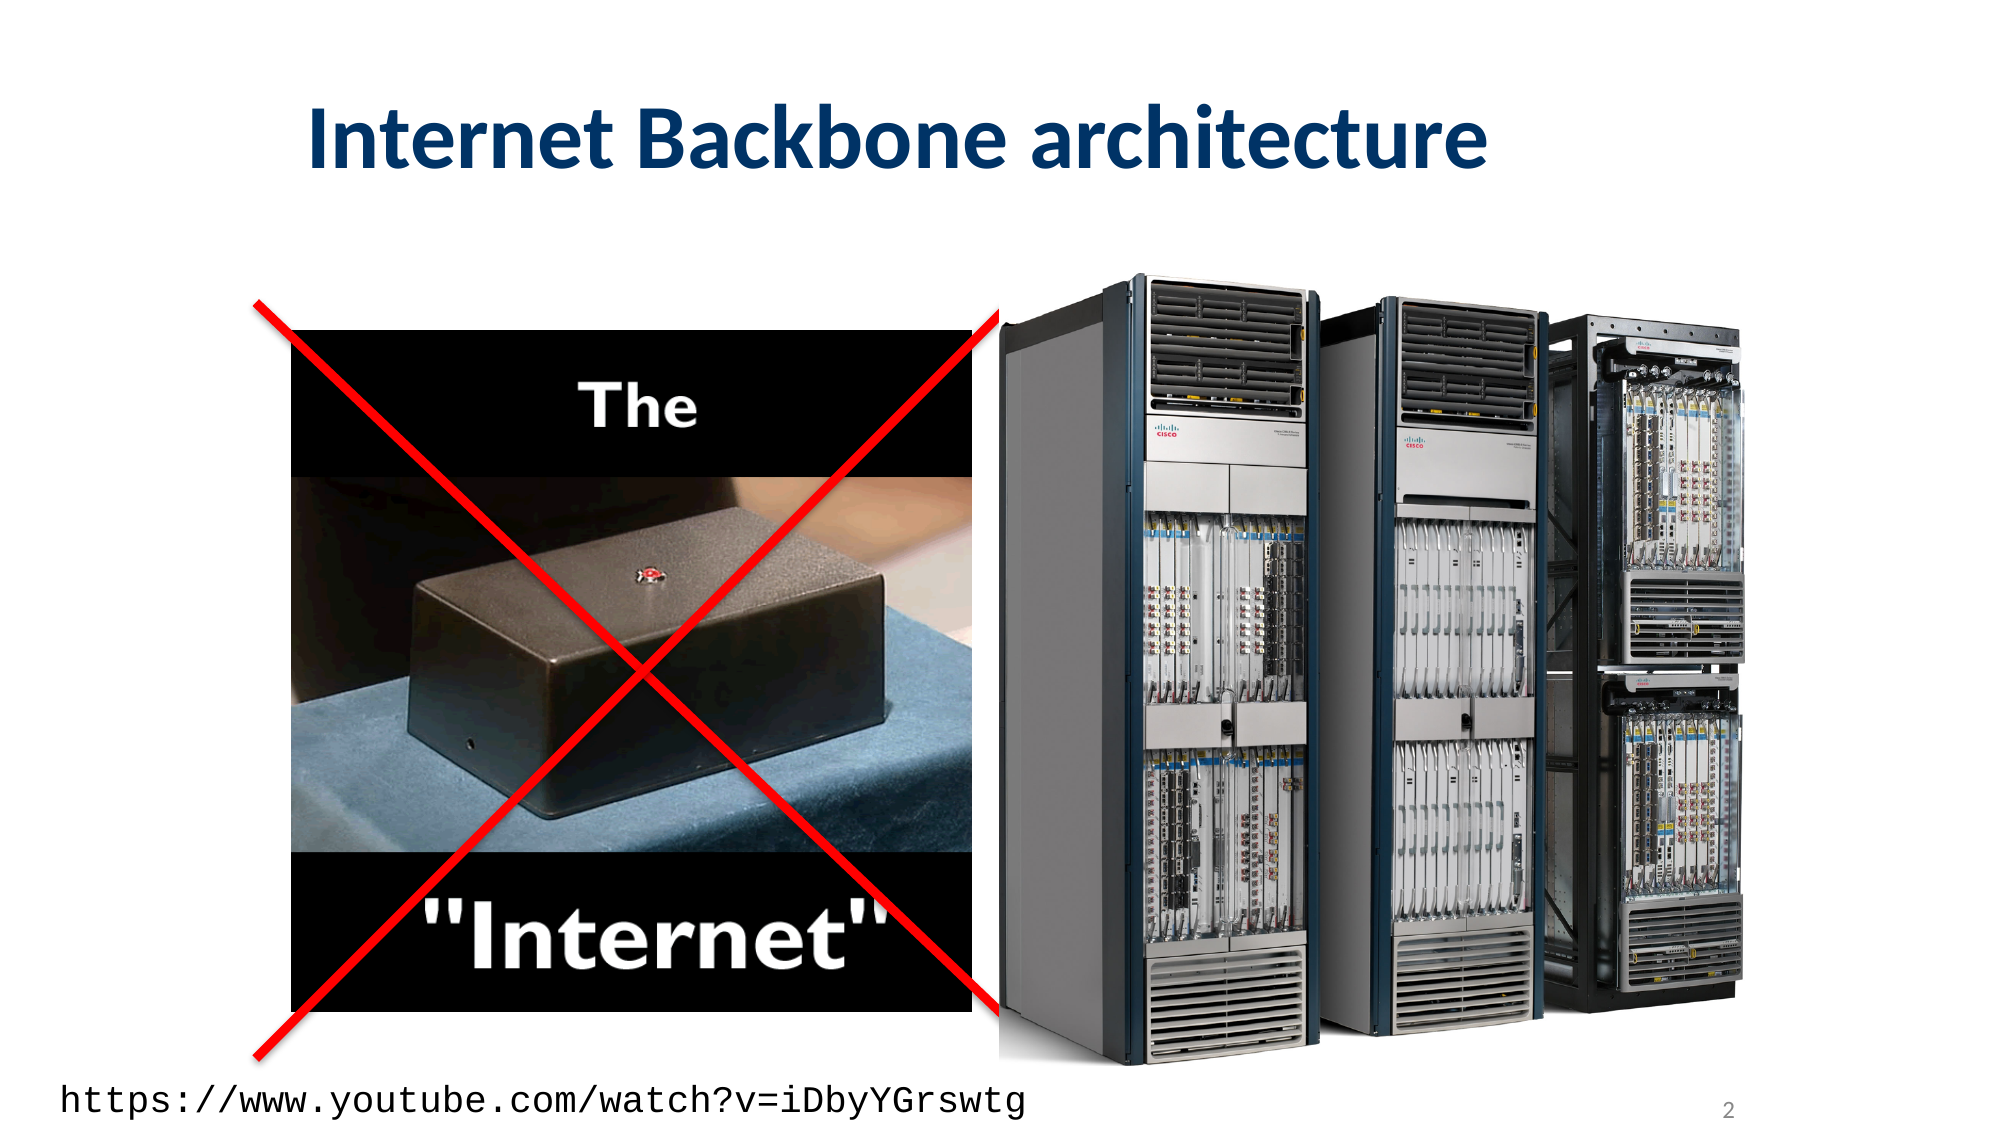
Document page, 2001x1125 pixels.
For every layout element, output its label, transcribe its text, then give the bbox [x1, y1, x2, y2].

title Internet Backbone architecture [291, 19, 1520, 197]
text_box https://www.youtube.com/watch?v=iDbyYGrswtg [44, 1067, 1053, 1125]
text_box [255, 302, 994, 1059]
slide_number ‹#› [1618, 1092, 1750, 1125]
picture [999, 273, 1745, 1067]
